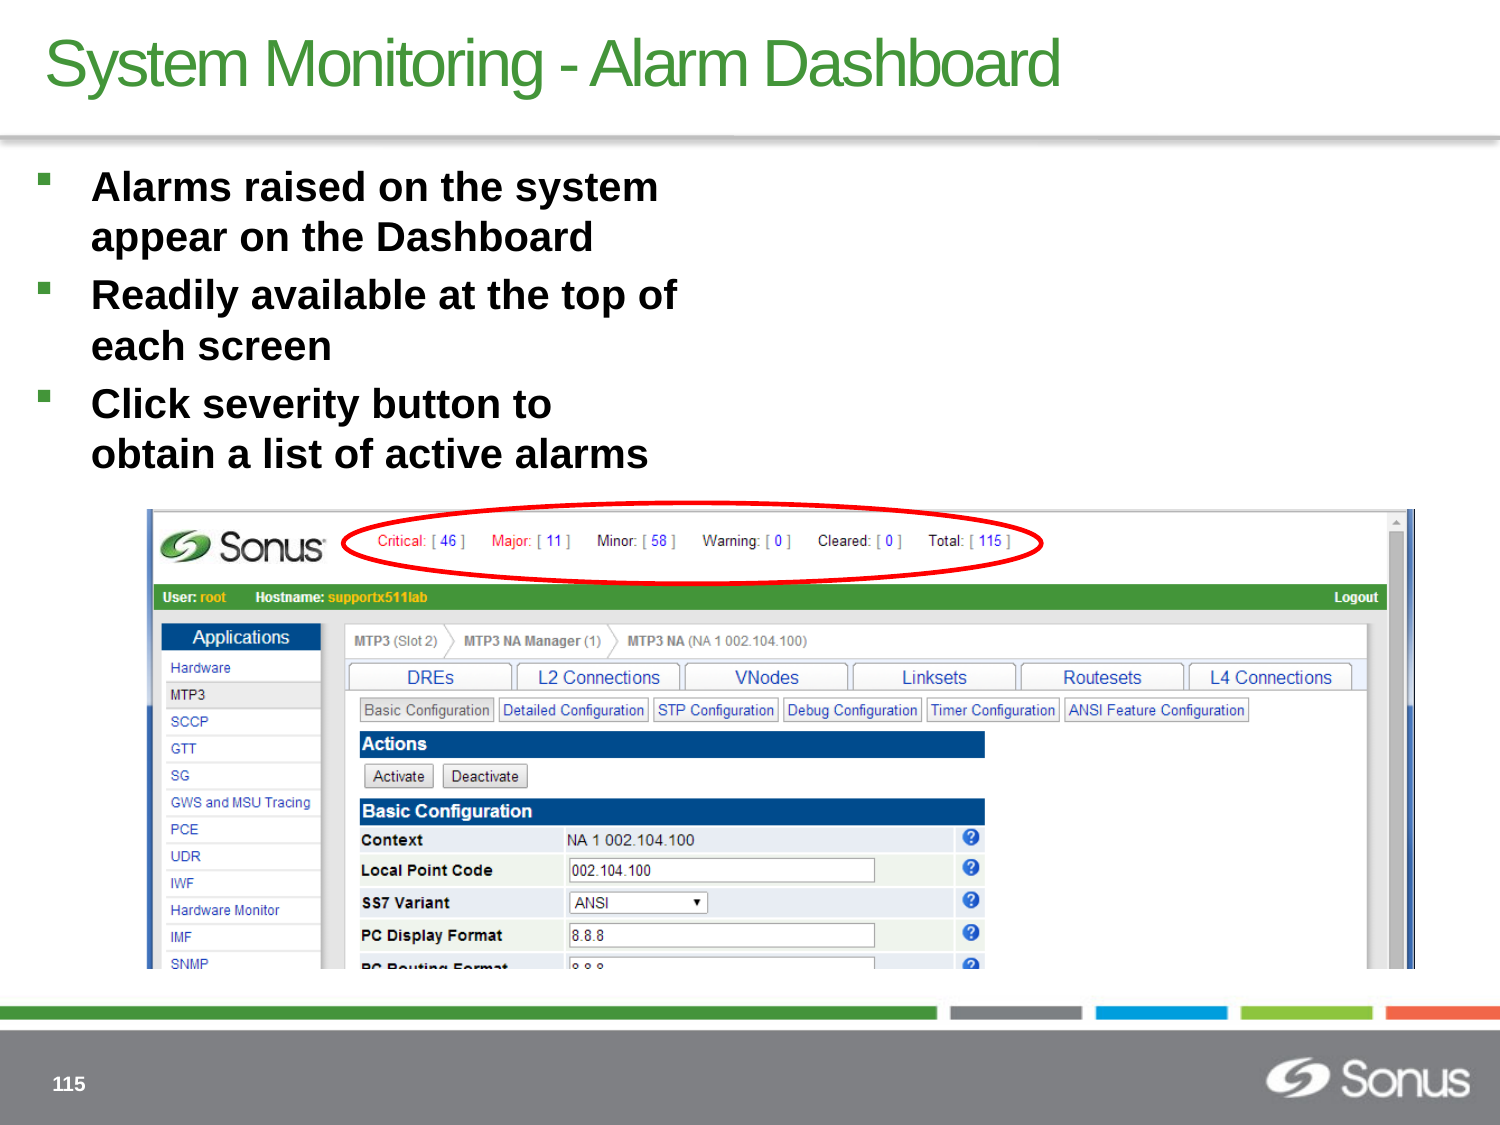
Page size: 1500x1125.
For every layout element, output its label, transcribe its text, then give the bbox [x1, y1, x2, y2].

text_box Alarms raised on the system appear on the Dashboard Readily available at the top of each screen Click severity button to obtain a list of active alarms [19, 152, 698, 766]
picture [0, 140, 1500, 1125]
title System Monitoring - Alarm Dashboard [29, 24, 1471, 105]
picture [0, 0, 1500, 135]
text_box [492, 500, 892, 508]
